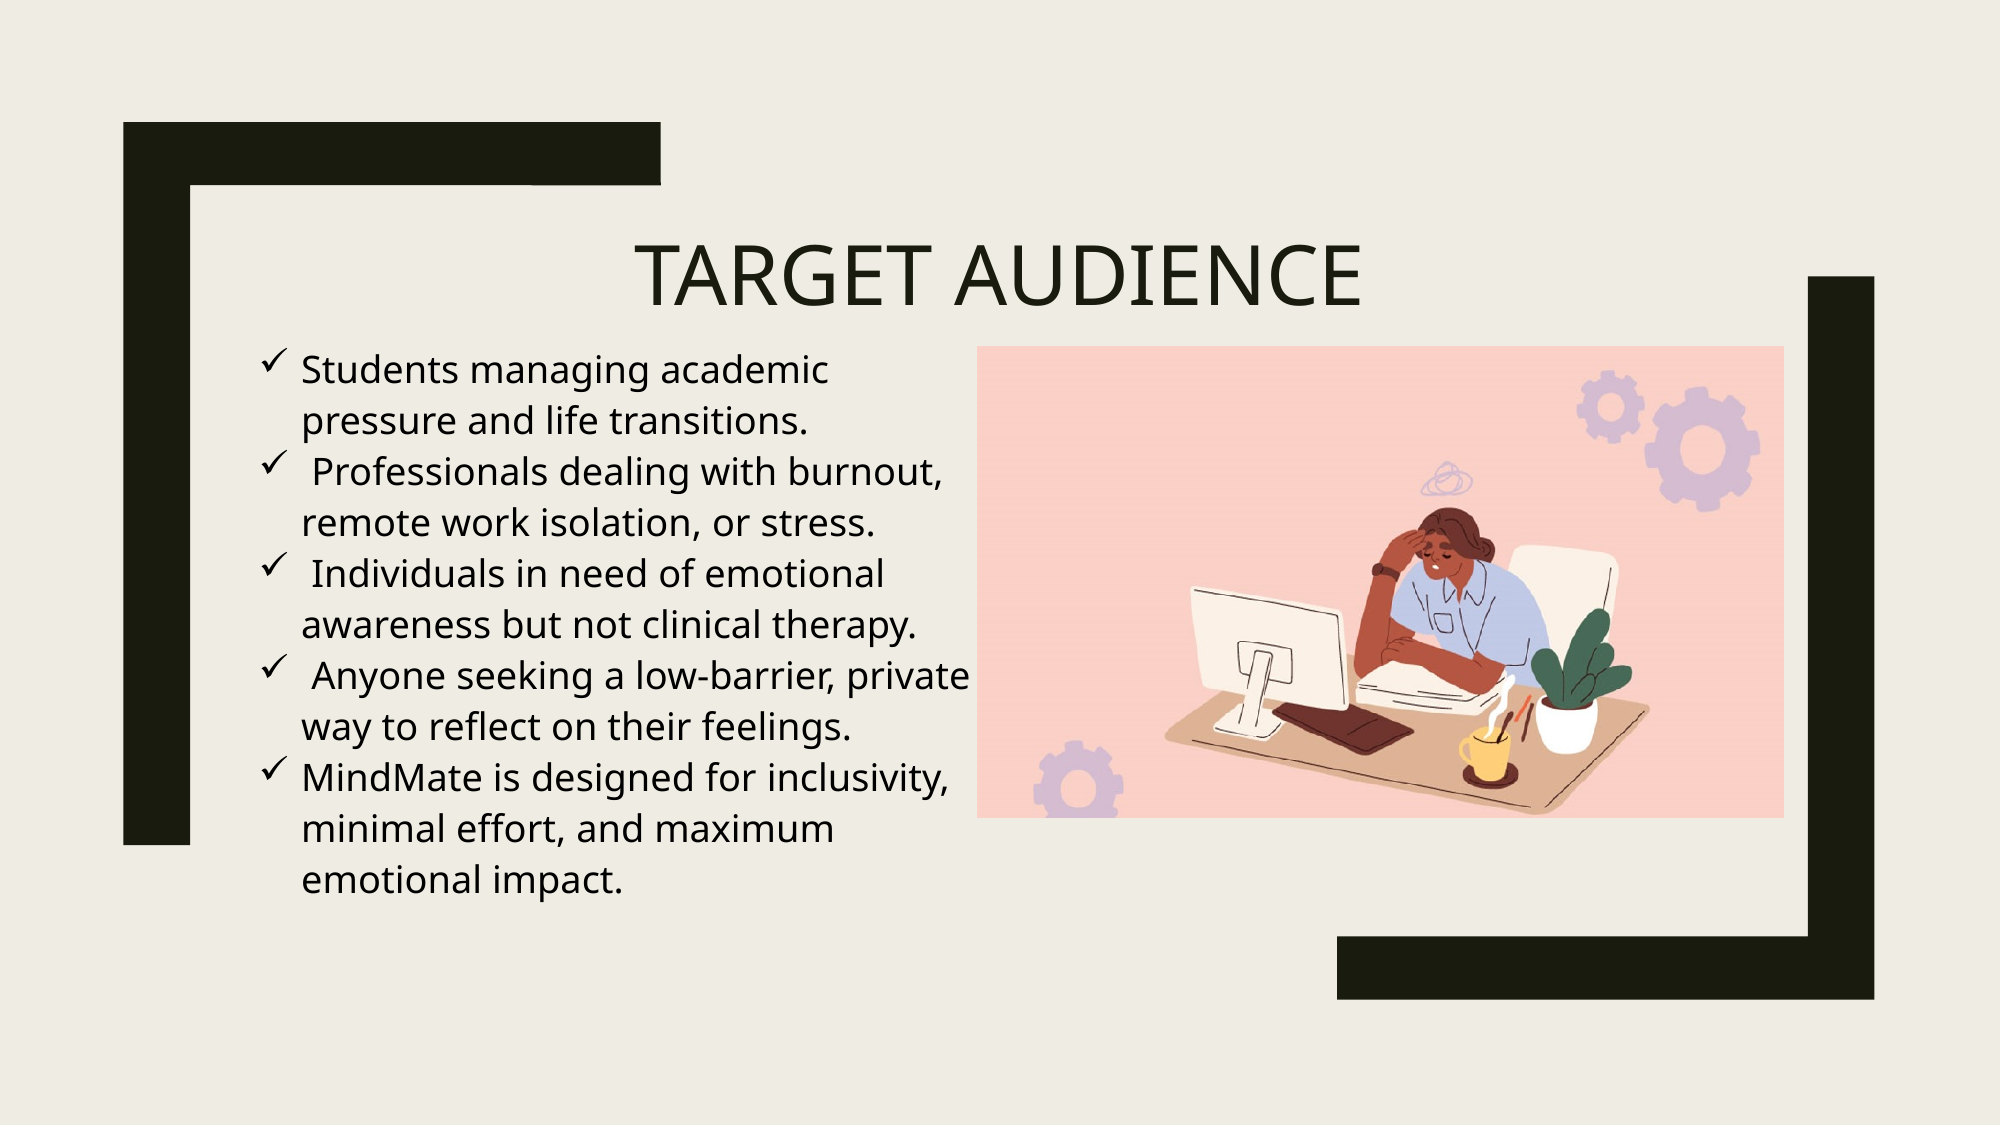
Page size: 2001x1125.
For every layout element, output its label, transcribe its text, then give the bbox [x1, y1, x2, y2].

picture [977, 346, 1784, 818]
subtitle Students managing academic pressure and life transitions. Professionals dealing with burnout, remote work isolation, or stress. Individuals in need of emotional awareness but not clinical therapy. Anyone seeking a low-barrier, private way to reflect on their feelings. MindMate is designed for inclusivity, minimal effort, and maximum emotional impact. [243, 332, 994, 921]
title TARGET AUDIENCE [314, 293, 1686, 332]
